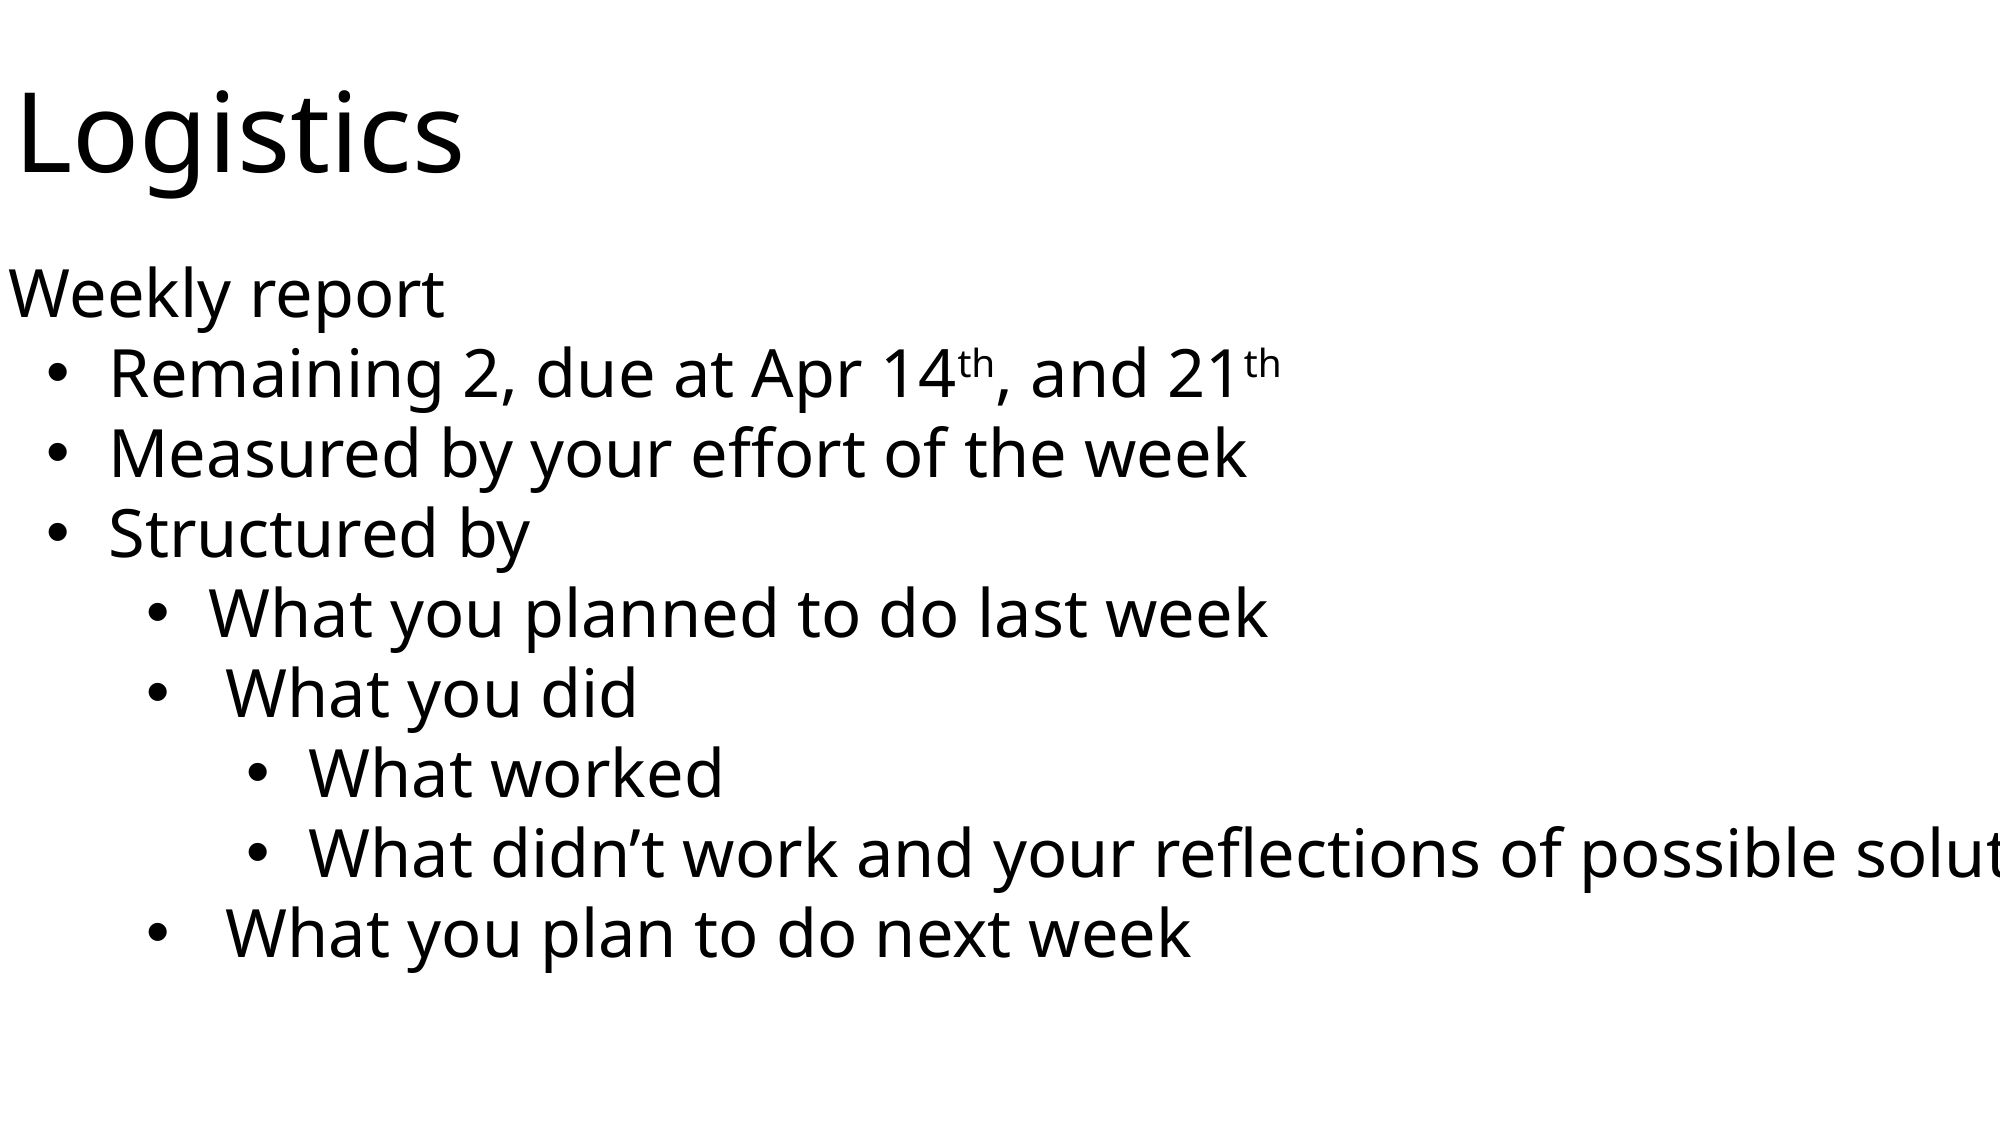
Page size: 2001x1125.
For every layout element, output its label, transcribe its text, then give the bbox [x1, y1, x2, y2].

text_box Logistics [0, 53, 2000, 163]
text_box Weekly report Remaining 2, due at Apr 14th, and 21th Measured by your effort of the week Structured by What you planned to do last week What you did What worked What didn’t work and your reflections of possible solutions What you plan to do next week [0, 163, 2000, 1125]
